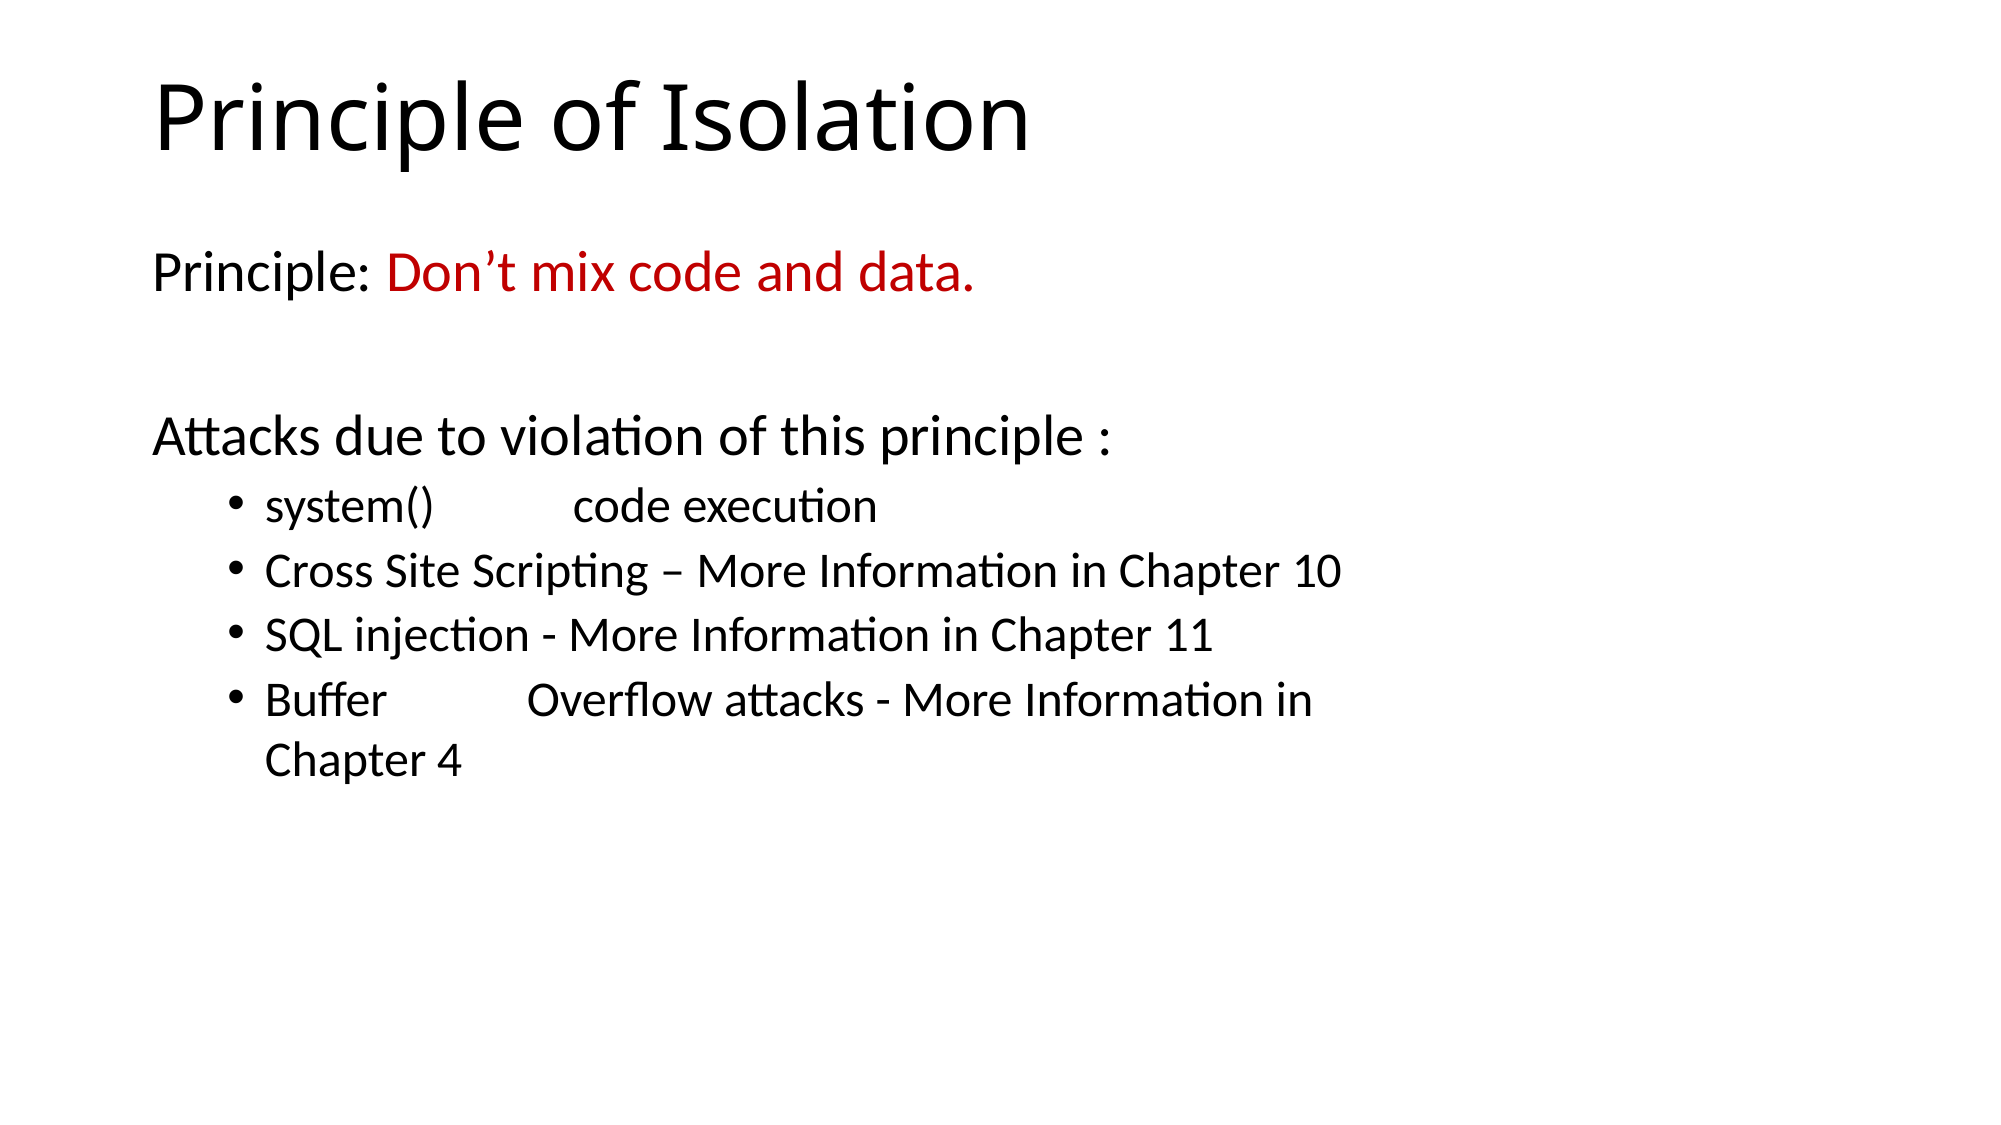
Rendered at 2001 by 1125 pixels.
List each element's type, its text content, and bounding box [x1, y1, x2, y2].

text_box Principle: Don’t mix code and data. Attacks due to violation of this principle : system() code execution Cross Site Scripting – More Information in Chapter 10 SQL injection - More Information in Chapter 11 Buffer Overflow attacks - More Information in Chapter 4 [150, 230, 1413, 787]
title Principle of Isolation [53, 31, 1834, 247]
